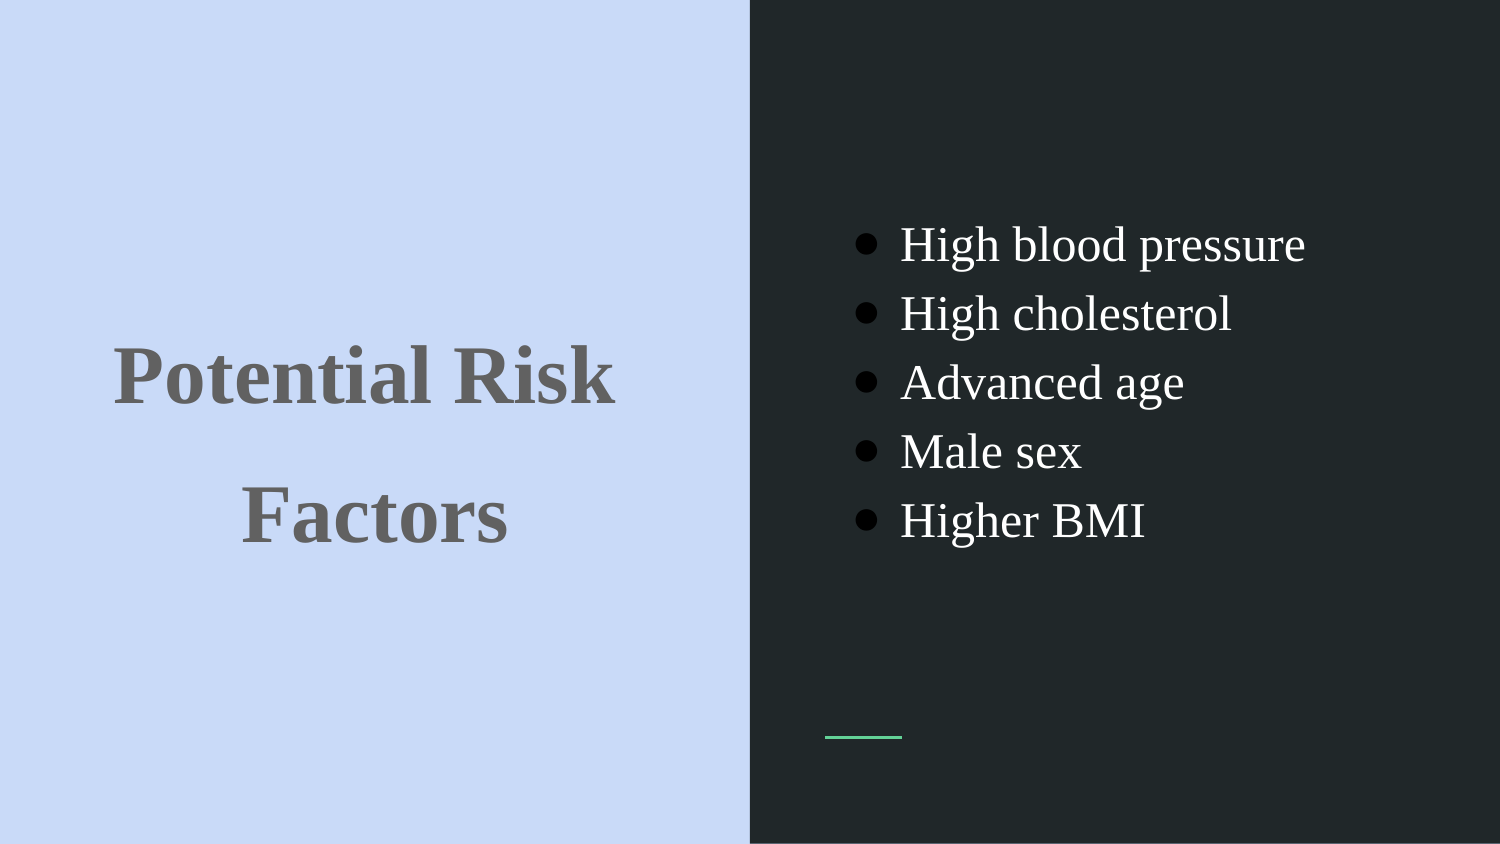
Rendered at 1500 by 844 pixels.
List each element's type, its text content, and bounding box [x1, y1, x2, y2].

title Potential Risk Factors [43, 327, 708, 575]
list High blood pressure High cholesterol Advanced age Male sex Higher BMI [810, 118, 1440, 725]
